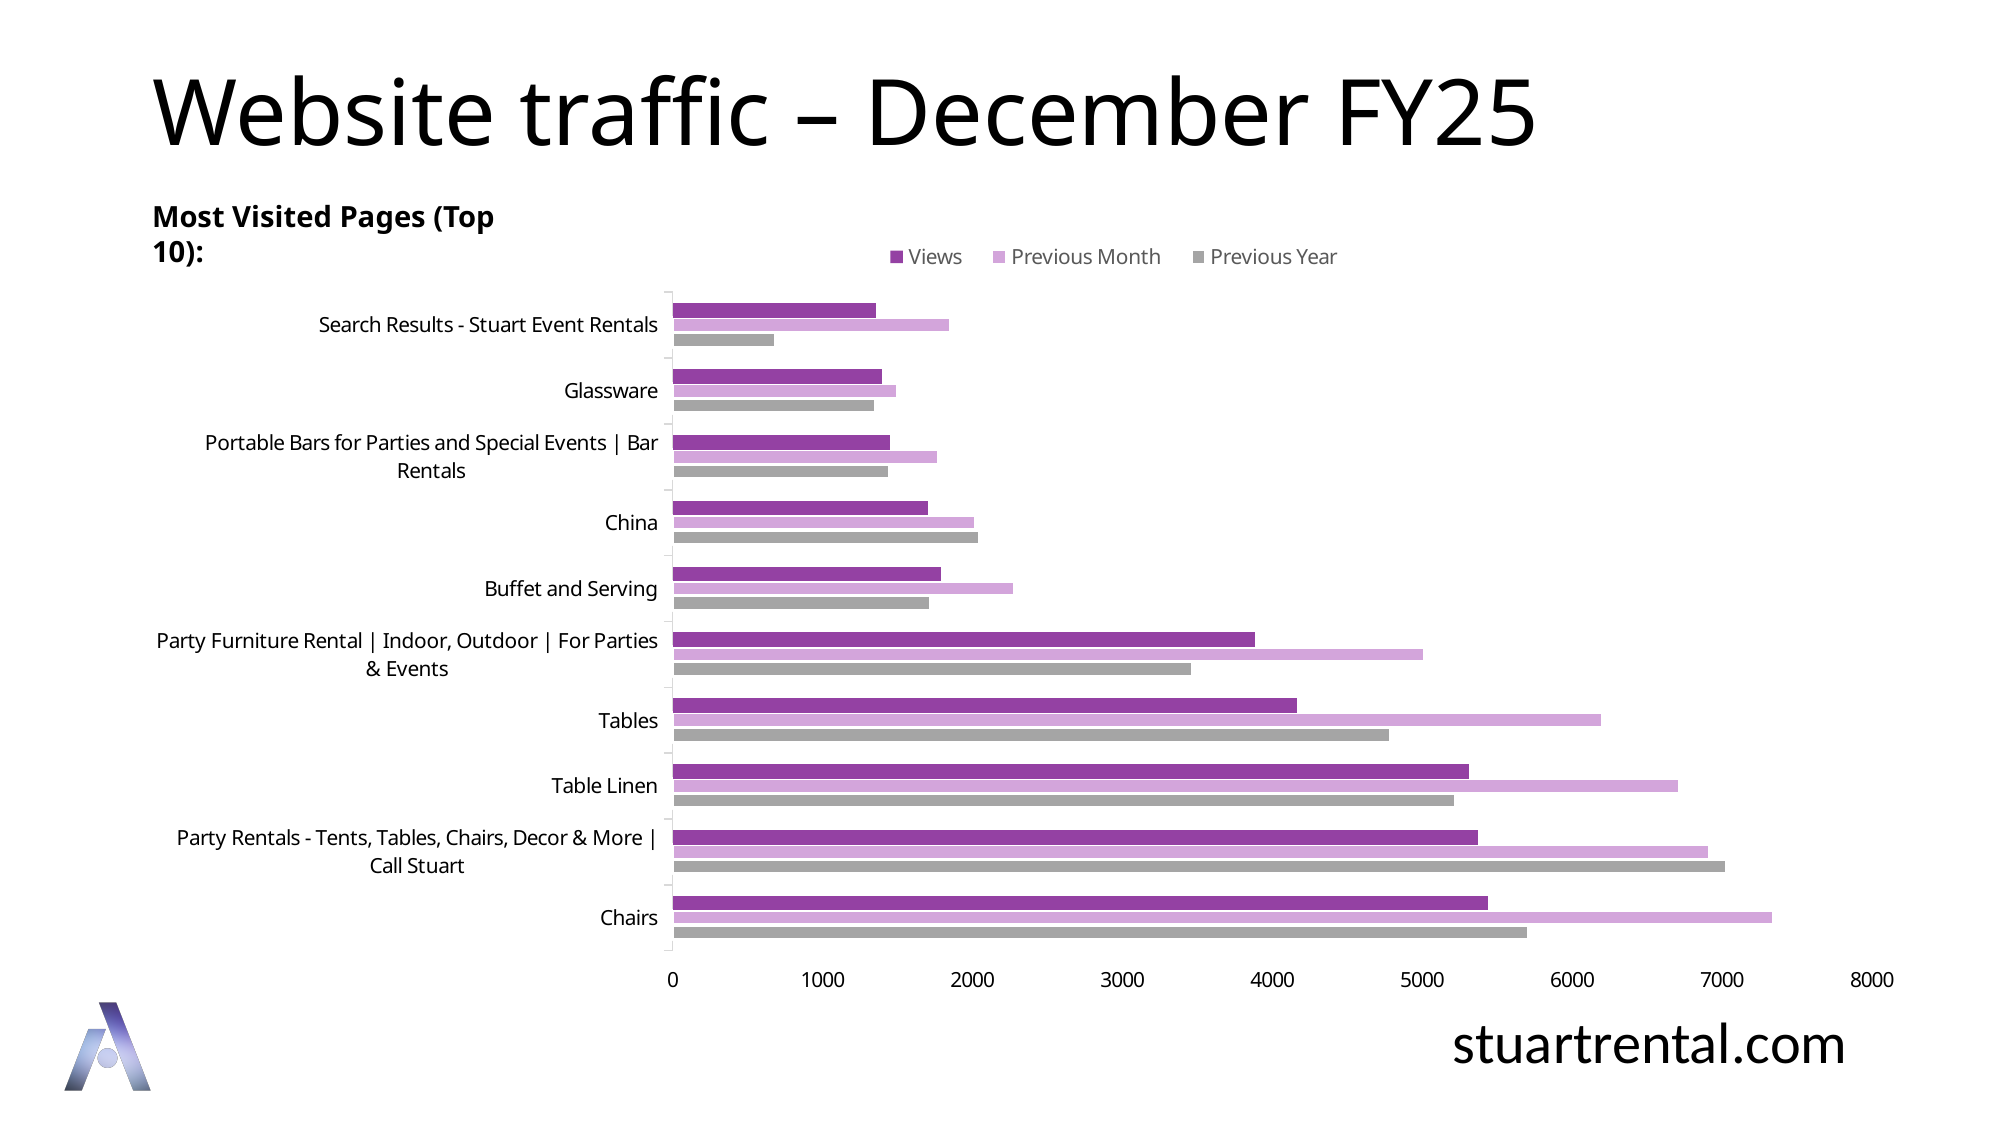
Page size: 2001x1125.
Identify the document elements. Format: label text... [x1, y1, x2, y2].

chart [154, 223, 1911, 1028]
list stuartrental.com [999, 1028, 1863, 1090]
picture [43, 982, 172, 1111]
text_box Most Visited Pages (Top 10): [137, 190, 567, 276]
title Website traffic – December FY25 [137, 59, 1863, 223]
